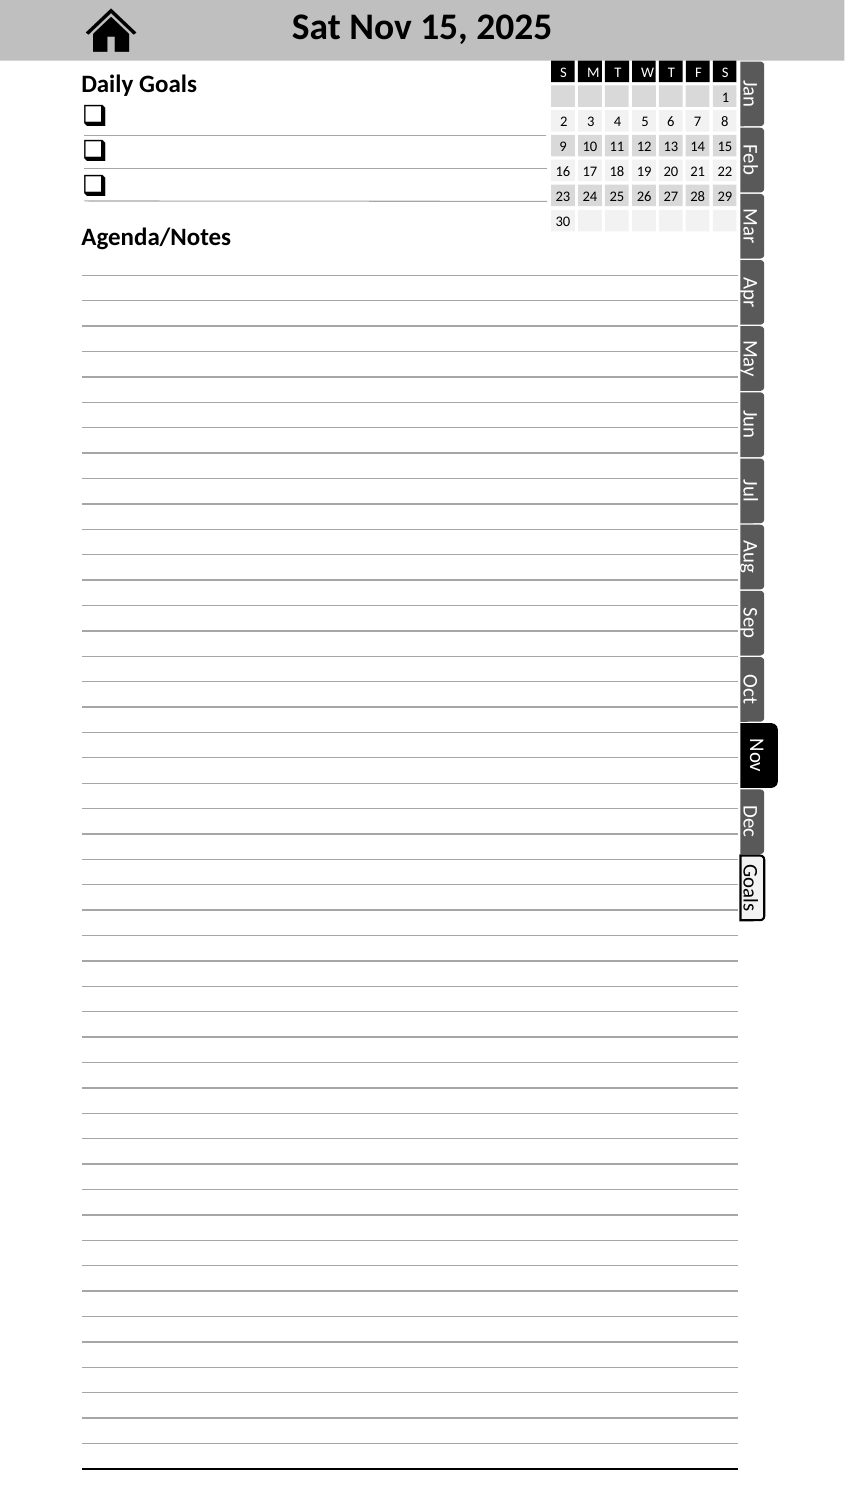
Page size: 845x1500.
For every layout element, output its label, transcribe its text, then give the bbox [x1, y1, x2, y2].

picture [82, 1, 140, 59]
list Sat Nov 15, 2025 [190, 0, 655, 61]
